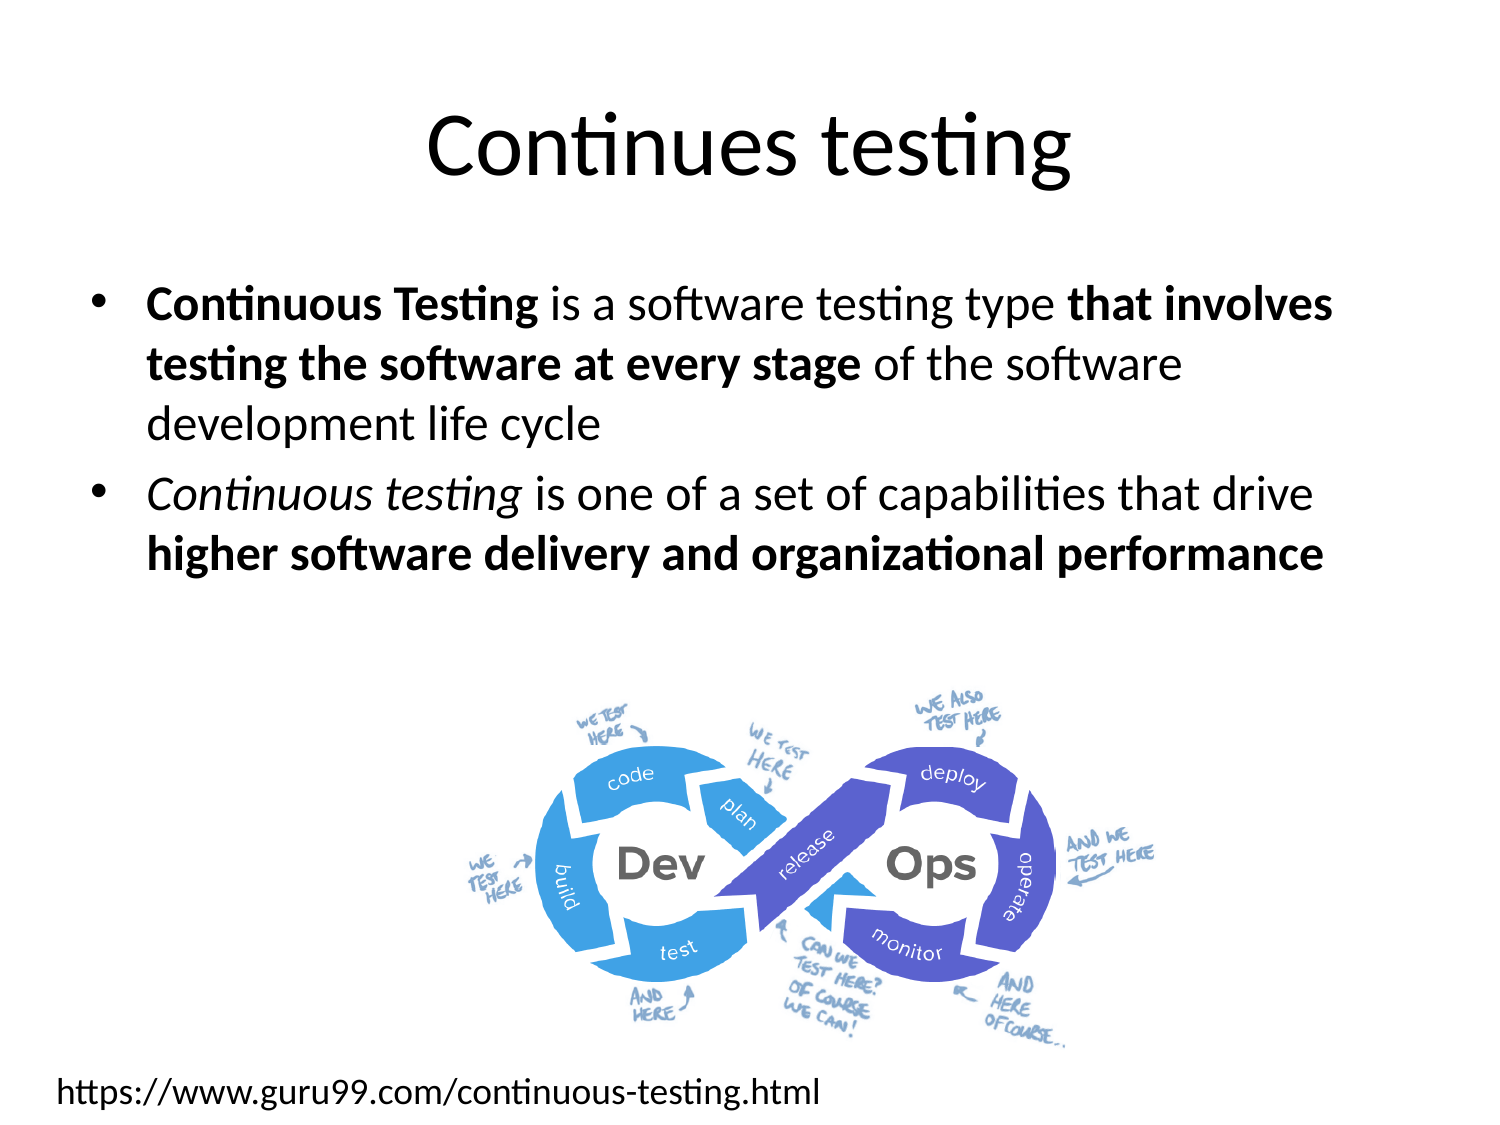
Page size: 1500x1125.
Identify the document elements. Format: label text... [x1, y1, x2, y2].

title Continues testing [75, 45, 1425, 233]
list Continuous Testing is a software testing type that involves testing the software at every stage of the software development life cycle Continuous testing is one of a set of capabilities that drive higher software delivery and organizational performance [75, 262, 1425, 1005]
picture [430, 668, 1166, 1067]
text_box https://www.guru99.com/continuous-testing.html [41, 1059, 1114, 1120]
